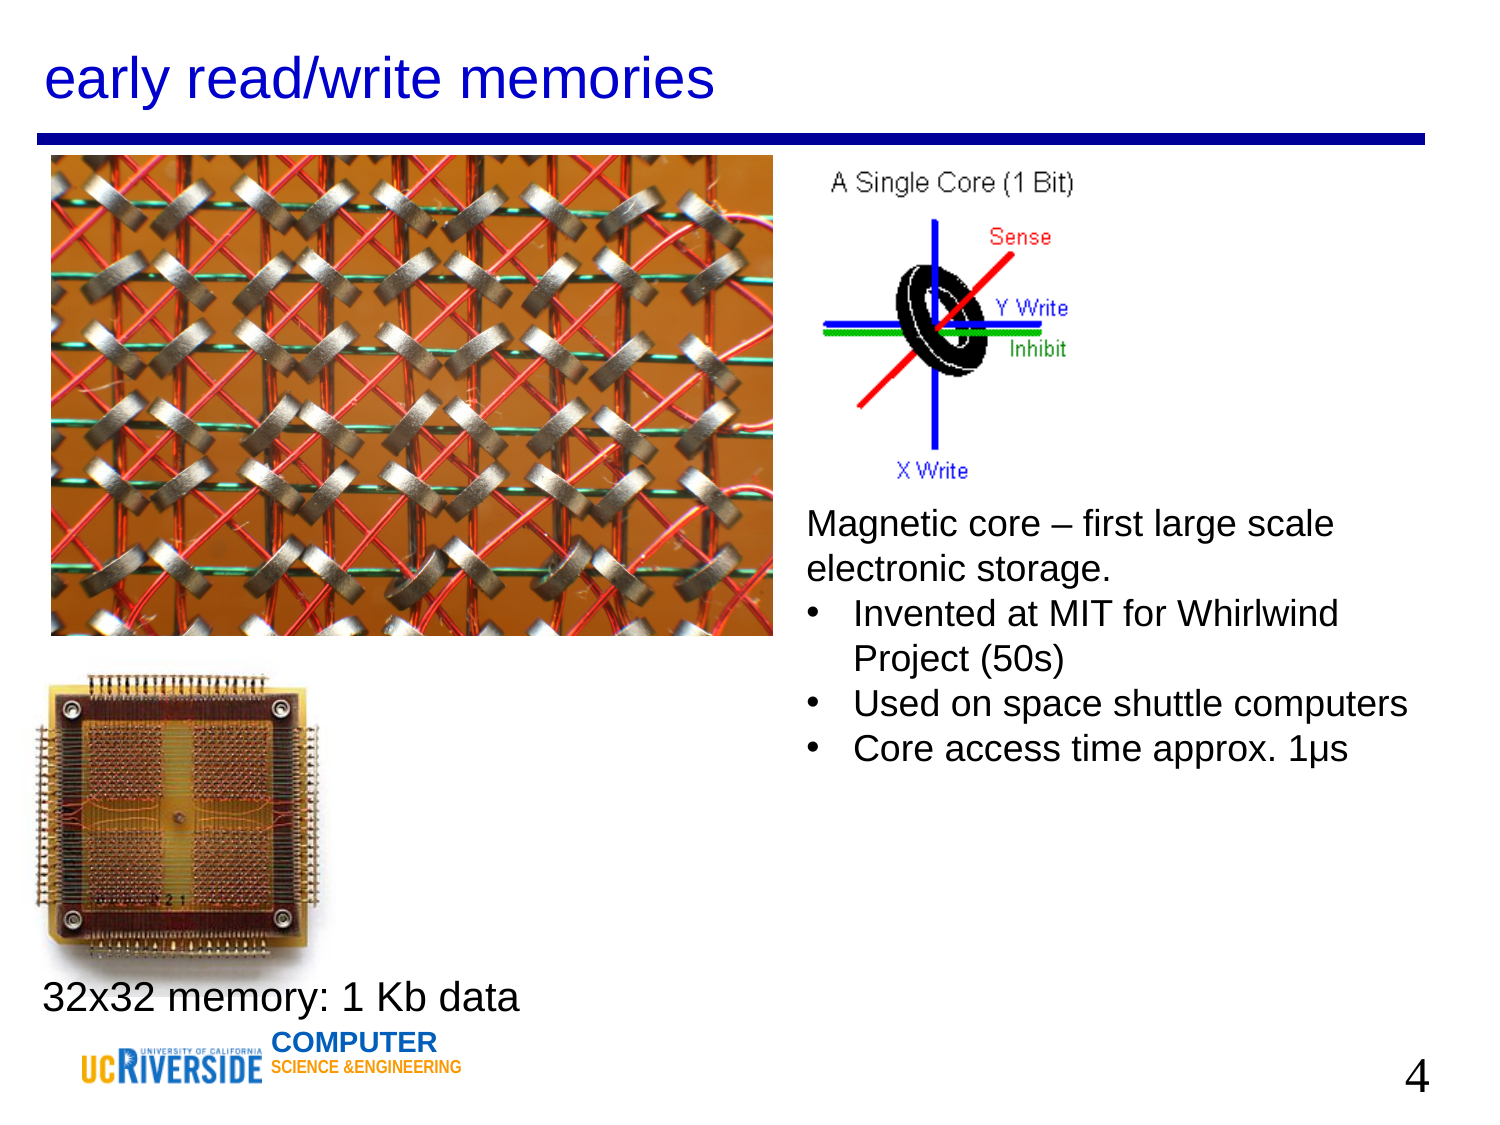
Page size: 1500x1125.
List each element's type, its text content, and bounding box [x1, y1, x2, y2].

picture [798, 150, 1094, 501]
slide_number ‹#› [1397, 1035, 1440, 1125]
picture [50, 154, 773, 637]
text_box Magnetic core – first large scale electronic storage. Invented at MIT for Whirlwind Project (50s) Used on space shuttle computers Core access time approx. 1μs [798, 491, 1464, 777]
picture [0, 638, 359, 998]
picture [82, 1034, 262, 1098]
text_box 32x32 memory: 1 Kb data [34, 962, 529, 1028]
title early read/write memories [36, 24, 1313, 125]
